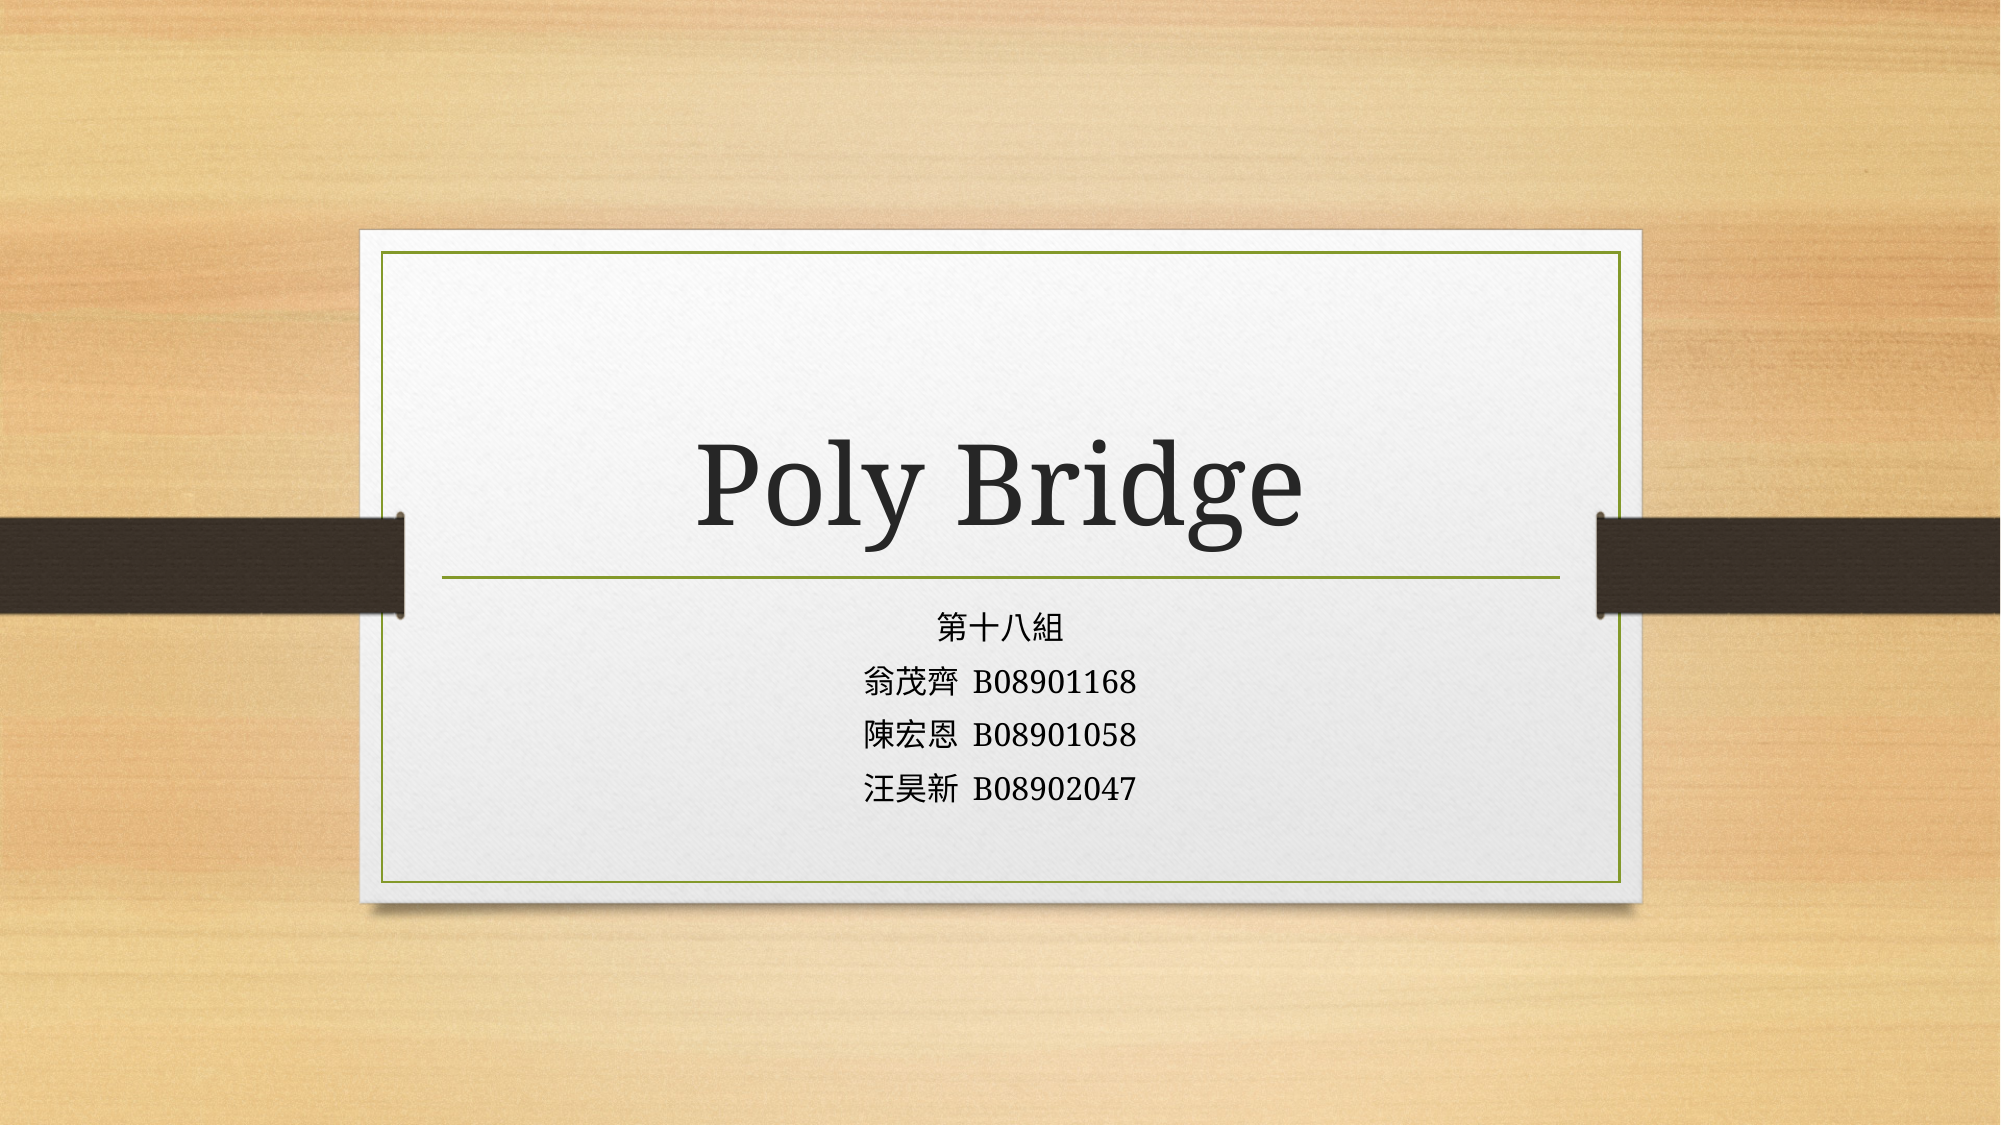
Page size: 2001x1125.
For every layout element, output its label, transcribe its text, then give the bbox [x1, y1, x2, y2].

picture [0, 0, 2001, 1125]
subtitle 第十八組 翁茂齊 B08901168 陳宏恩 B08901058 汪昊新 B08902047 [441, 600, 1560, 817]
title Poly Bridge [441, 306, 1560, 556]
